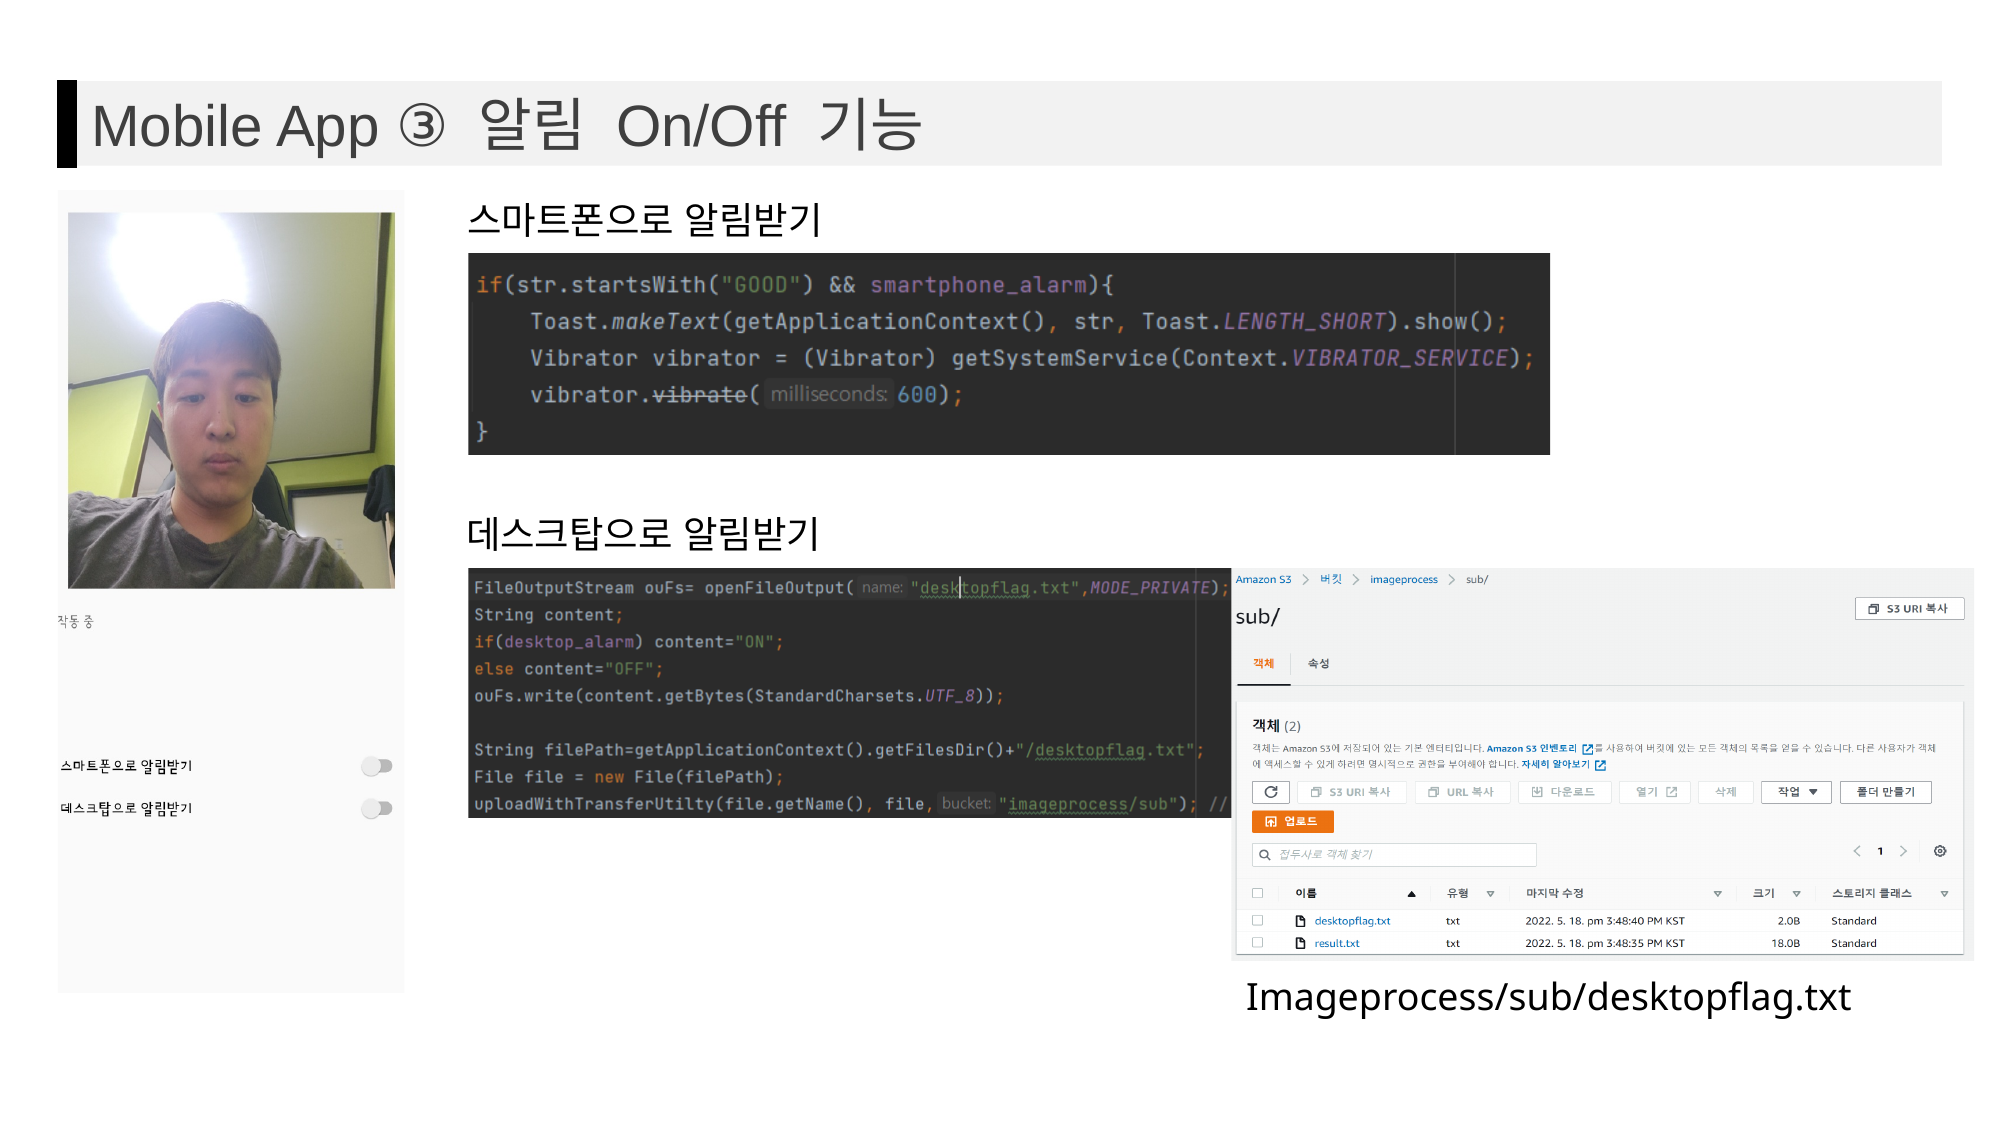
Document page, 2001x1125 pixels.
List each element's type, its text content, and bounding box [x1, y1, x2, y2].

picture [468, 253, 1551, 455]
text_box Imageprocess/sub/desktopflag.txt [1231, 965, 1888, 1026]
text_box 스마트폰으로 알림받기 [452, 190, 962, 250]
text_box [57, 80, 1942, 167]
text_box 데스크탑으로 알림받기 [451, 503, 960, 564]
picture [57, 190, 405, 993]
picture [468, 568, 1975, 961]
